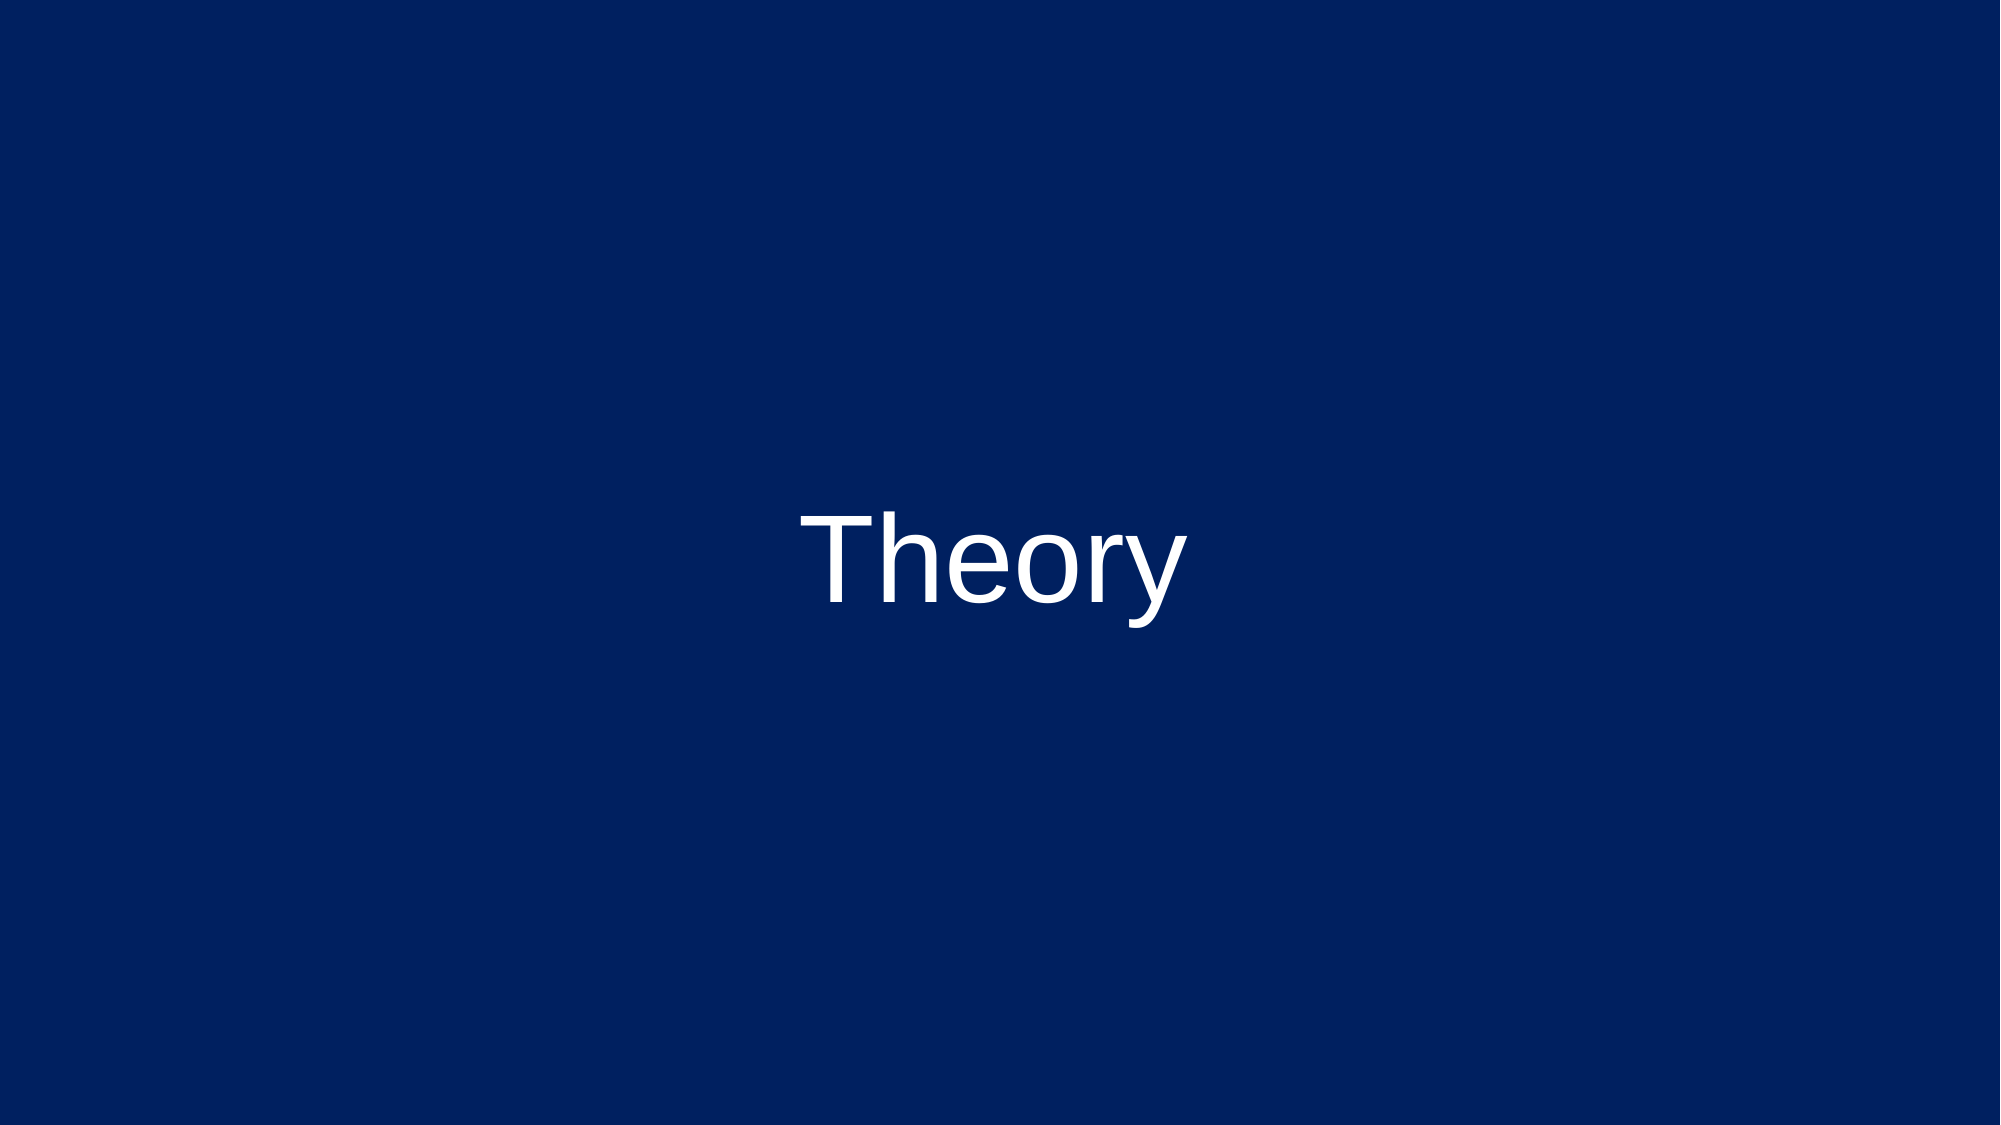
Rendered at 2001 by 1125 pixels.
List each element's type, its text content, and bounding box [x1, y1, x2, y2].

title Theory [783, 433, 1217, 692]
